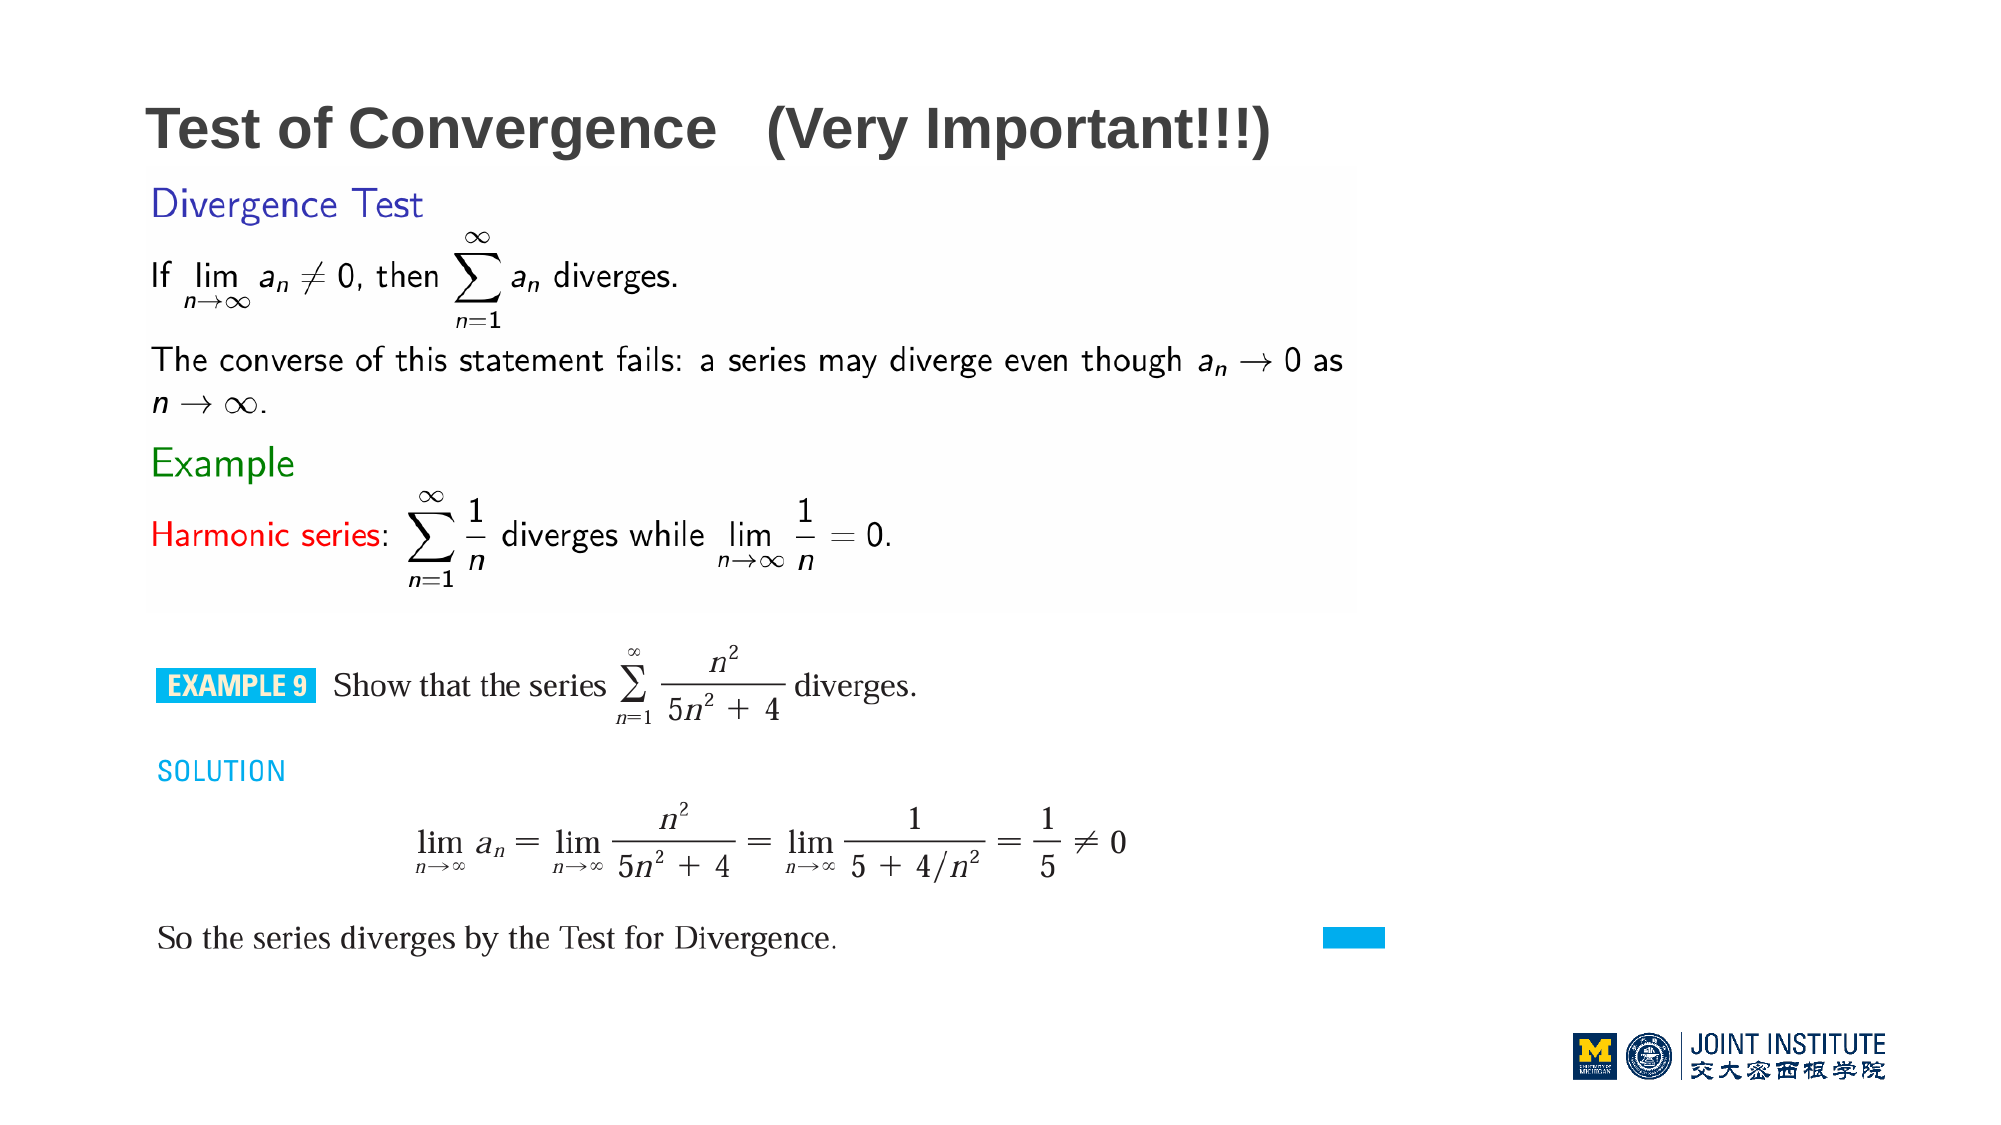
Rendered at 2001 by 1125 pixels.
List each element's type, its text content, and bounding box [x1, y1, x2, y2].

picture [130, 638, 1430, 972]
list Test of Convergence (Very Important!!!) [130, 76, 1884, 175]
picture [1573, 1032, 1885, 1080]
picture [145, 166, 1358, 613]
